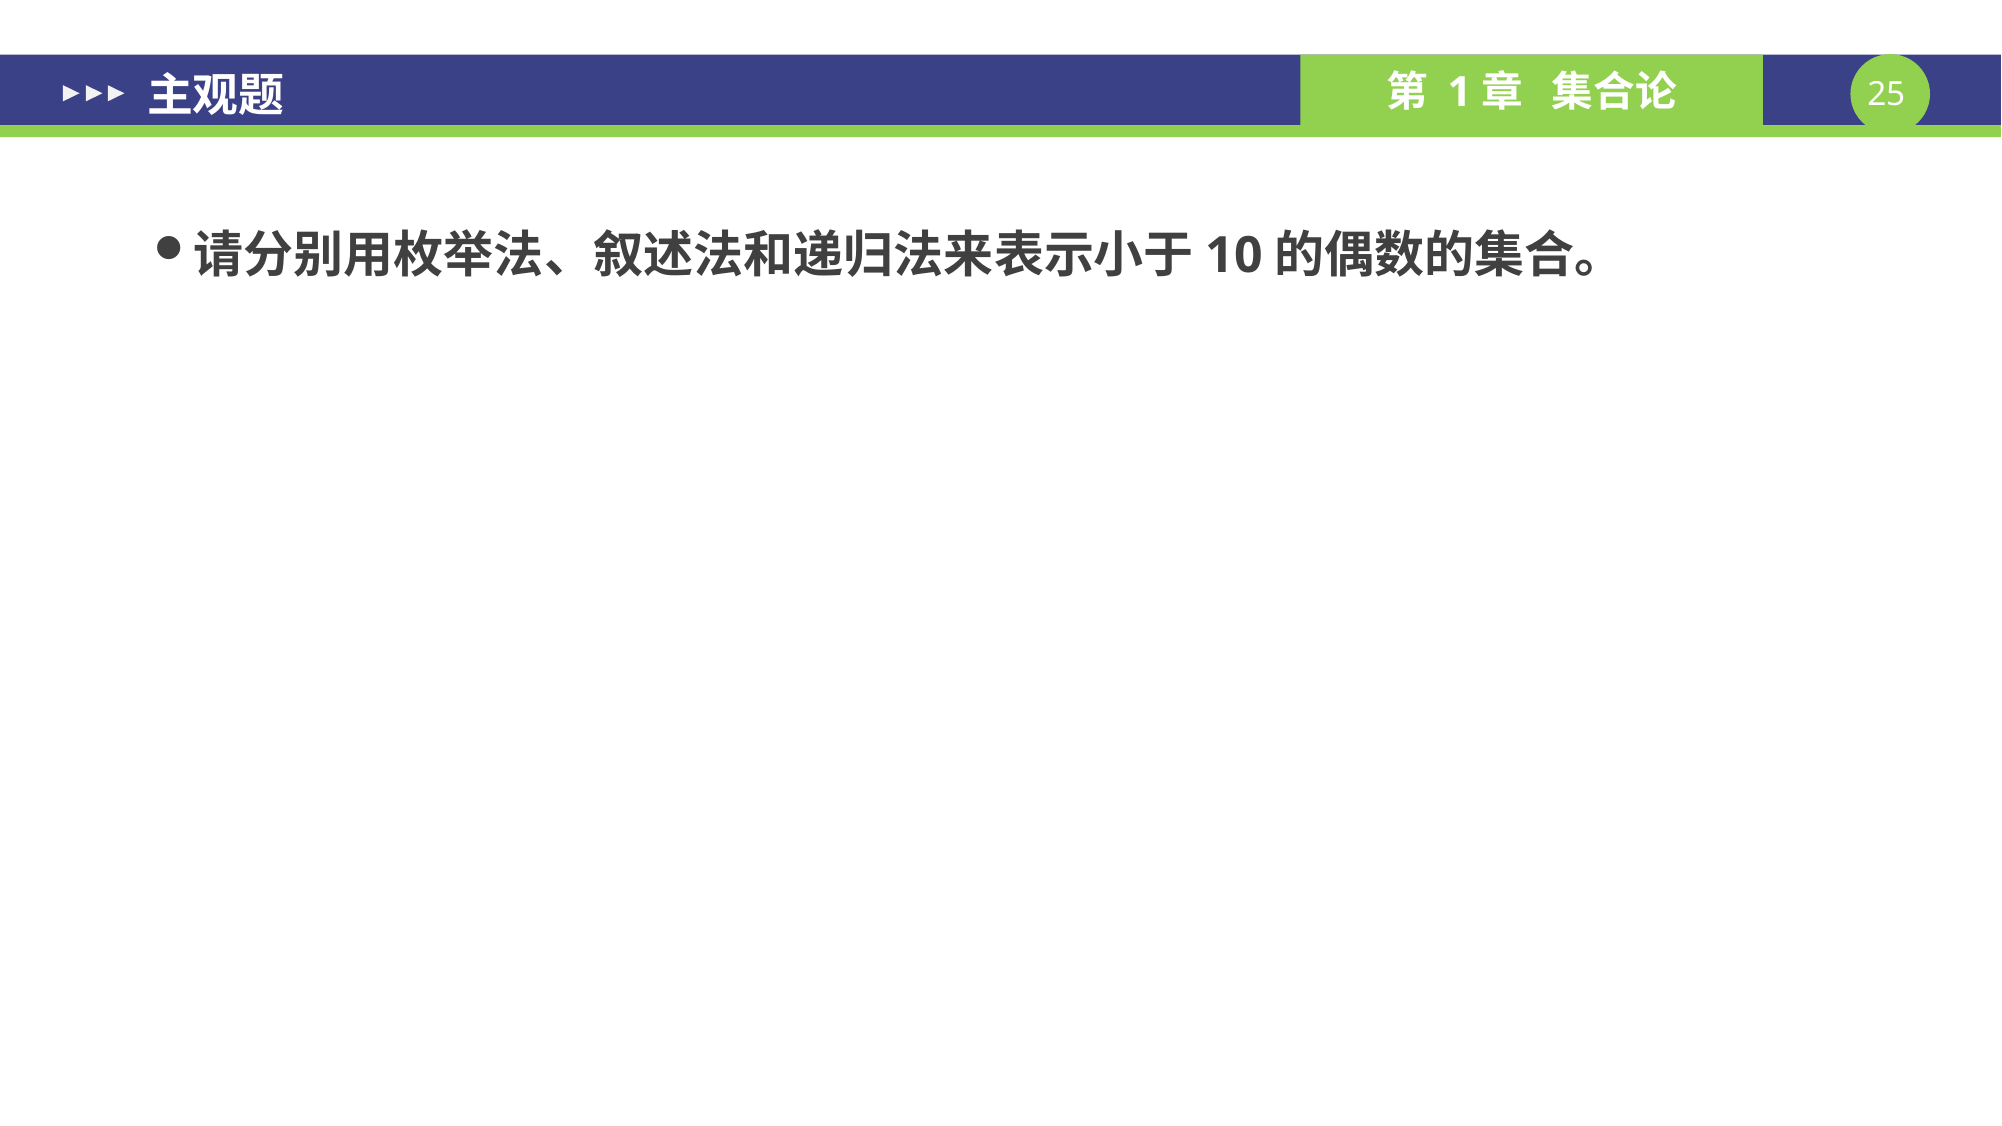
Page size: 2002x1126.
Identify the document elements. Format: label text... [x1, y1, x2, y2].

list 请分别用枚举法、叙述法和递归法来表示小于10的偶数的集合。 [133, 200, 1899, 564]
title 主观题 [127, 57, 1003, 129]
